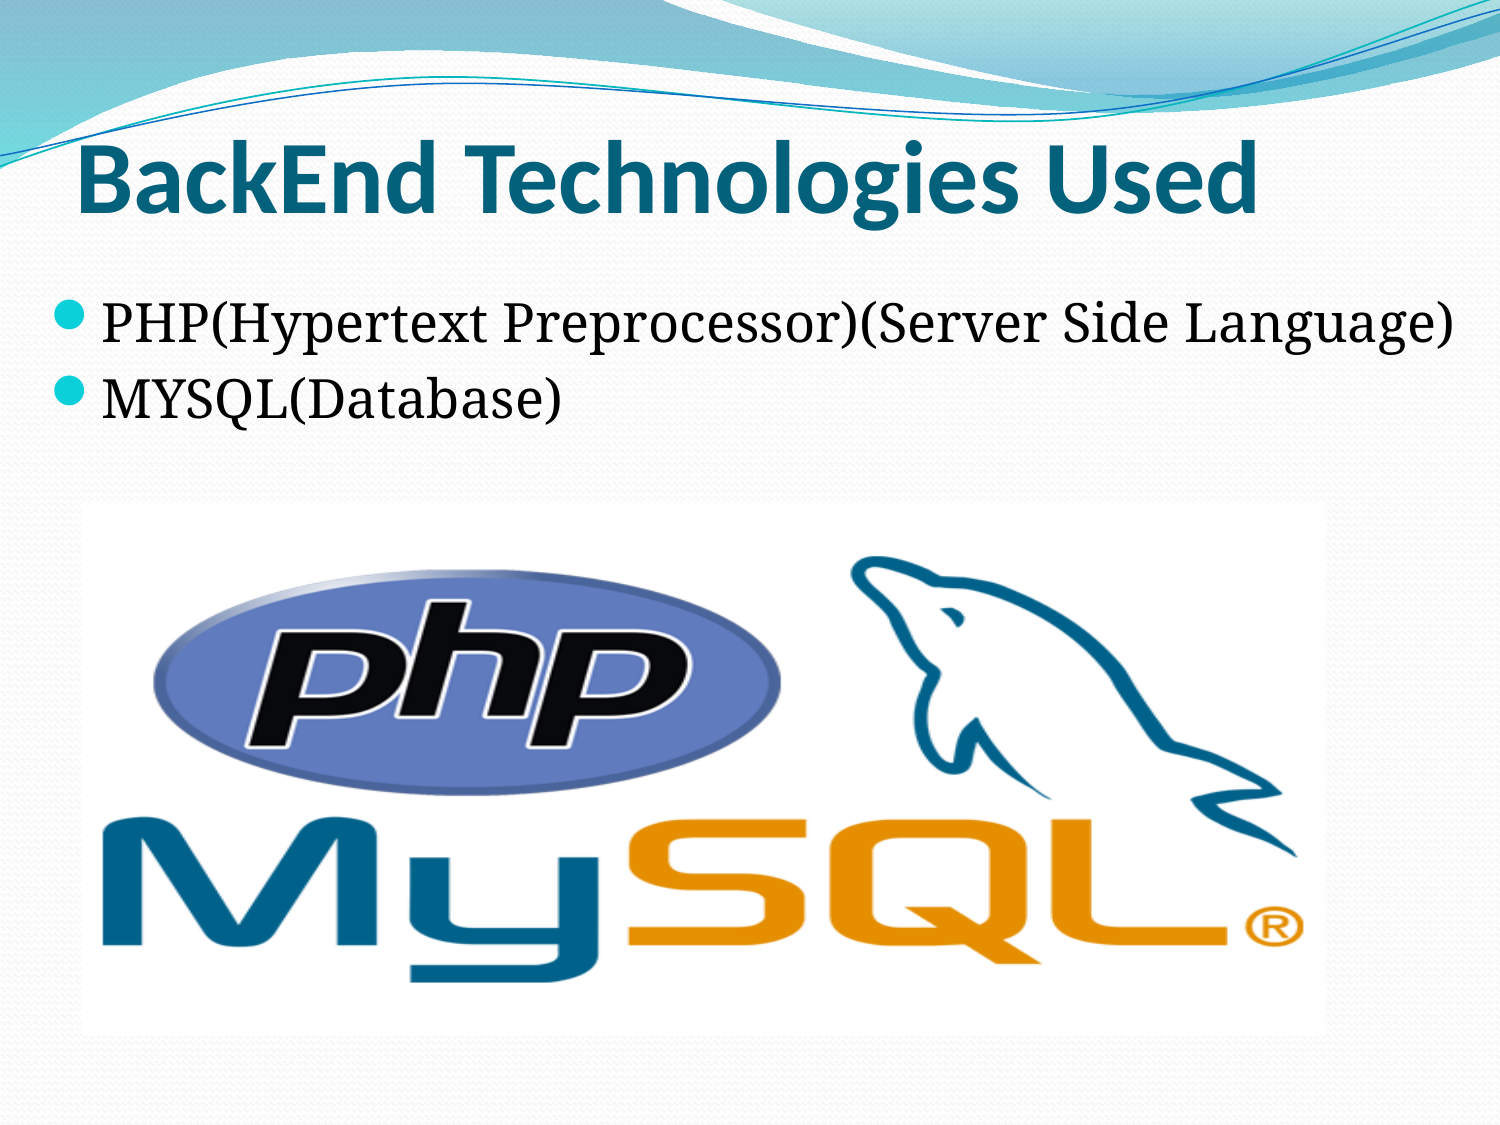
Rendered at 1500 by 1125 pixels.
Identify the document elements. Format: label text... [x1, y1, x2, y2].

picture [81, 503, 1325, 1036]
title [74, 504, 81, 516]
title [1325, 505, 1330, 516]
title BackEnd Technologies Used [74, 115, 1426, 235]
list PHP(Hypertext Preprocessor)(Server Side Language) MYSQL(Database) [34, 281, 1477, 516]
